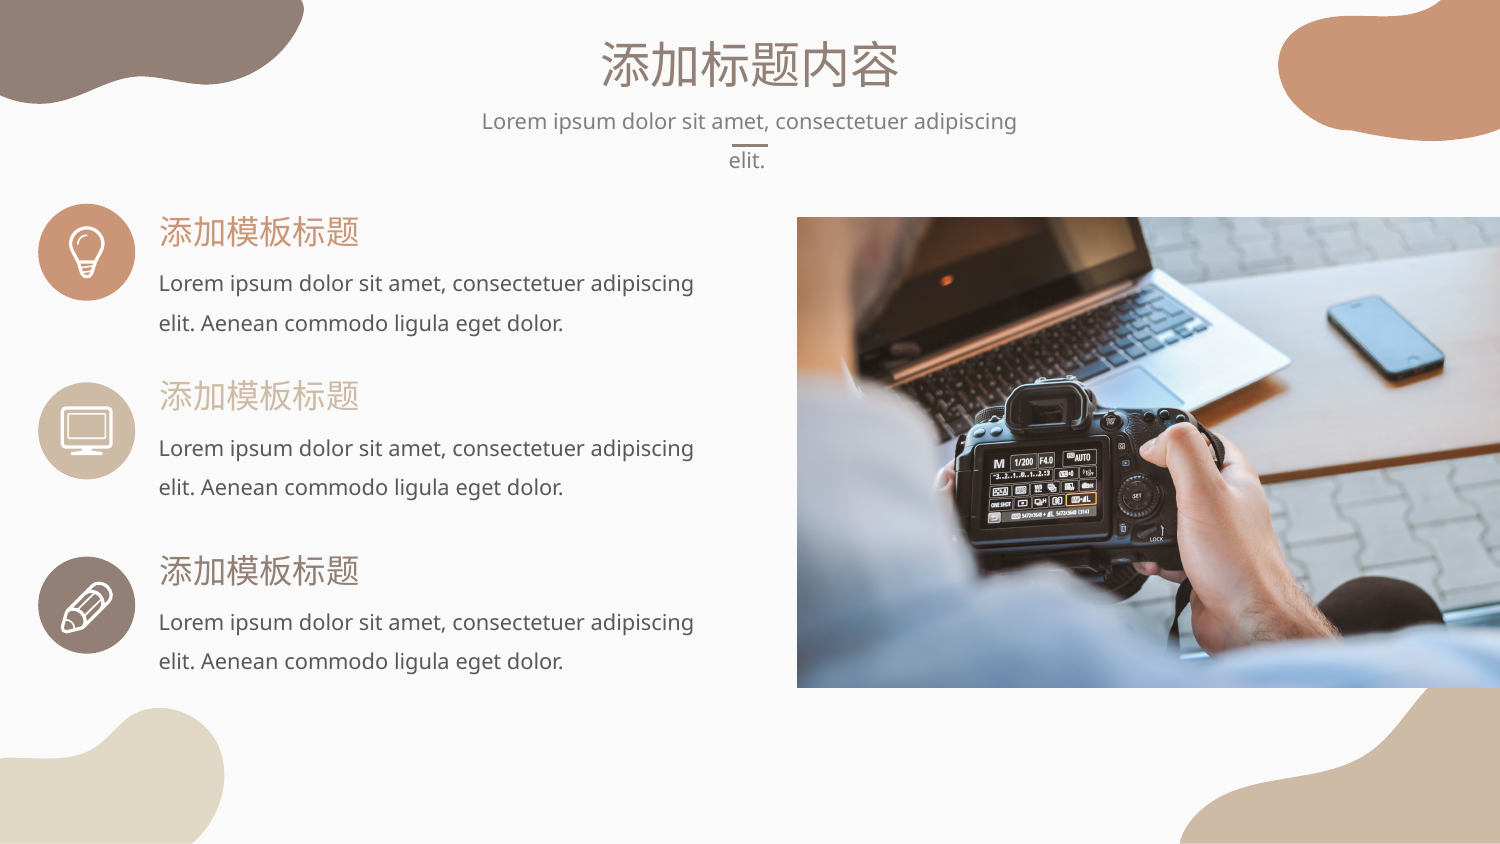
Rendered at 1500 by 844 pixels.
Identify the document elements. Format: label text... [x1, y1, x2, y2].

text_box Lorem ipsum dolor sit amet, consectetuer adipiscing elit. Aenean commodo ligula eget dolor. [143, 249, 750, 343]
text_box Lorem ipsum dolor sit amet, consectetuer adipiscing elit. Aenean commodo ligula eget dolor. [143, 413, 750, 508]
text_box Lorem ipsum dolor sit amet, consectetuer adipiscing elit. [450, 87, 1050, 181]
text_box 添加模板标题 [145, 368, 375, 423]
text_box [38, 203, 136, 301]
text_box [37, 555, 137, 655]
text_box Lorem ipsum dolor sit amet, consectetuer adipiscing elit. Aenean commodo ligula eget dolor. [143, 588, 750, 682]
picture [797, 217, 1500, 688]
text_box [60, 581, 113, 634]
text_box 添加模板标题 [145, 203, 375, 259]
text_box 添加标题内容 [585, 25, 915, 87]
text_box 添加模板标题 [145, 542, 375, 598]
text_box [38, 382, 136, 480]
